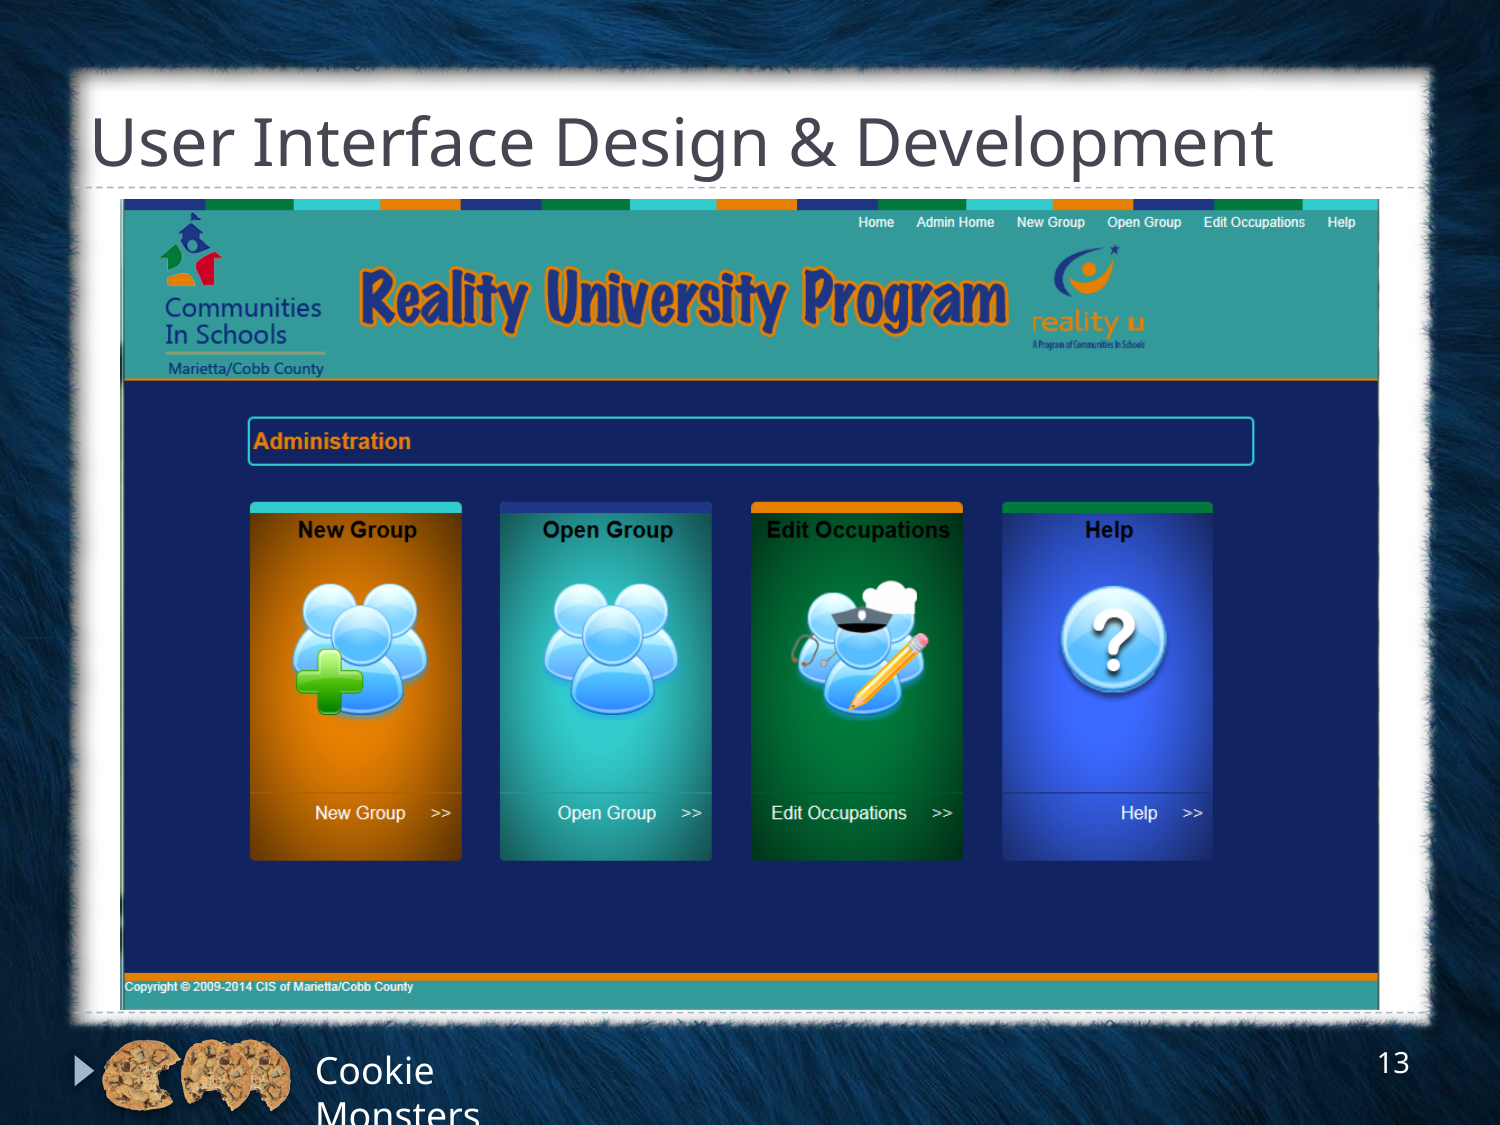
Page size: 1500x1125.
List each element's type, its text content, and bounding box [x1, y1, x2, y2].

title User Interface Design & Development [75, 24, 1425, 188]
slide_number 13 [1100, 1037, 1425, 1098]
picture [334, 1107, 341, 1125]
picture [377, 1111, 388, 1125]
picture [0, 0, 1500, 1125]
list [120, 199, 1380, 1011]
picture [321, 1108, 328, 1125]
picture [353, 1111, 365, 1125]
picture [432, 1111, 442, 1117]
